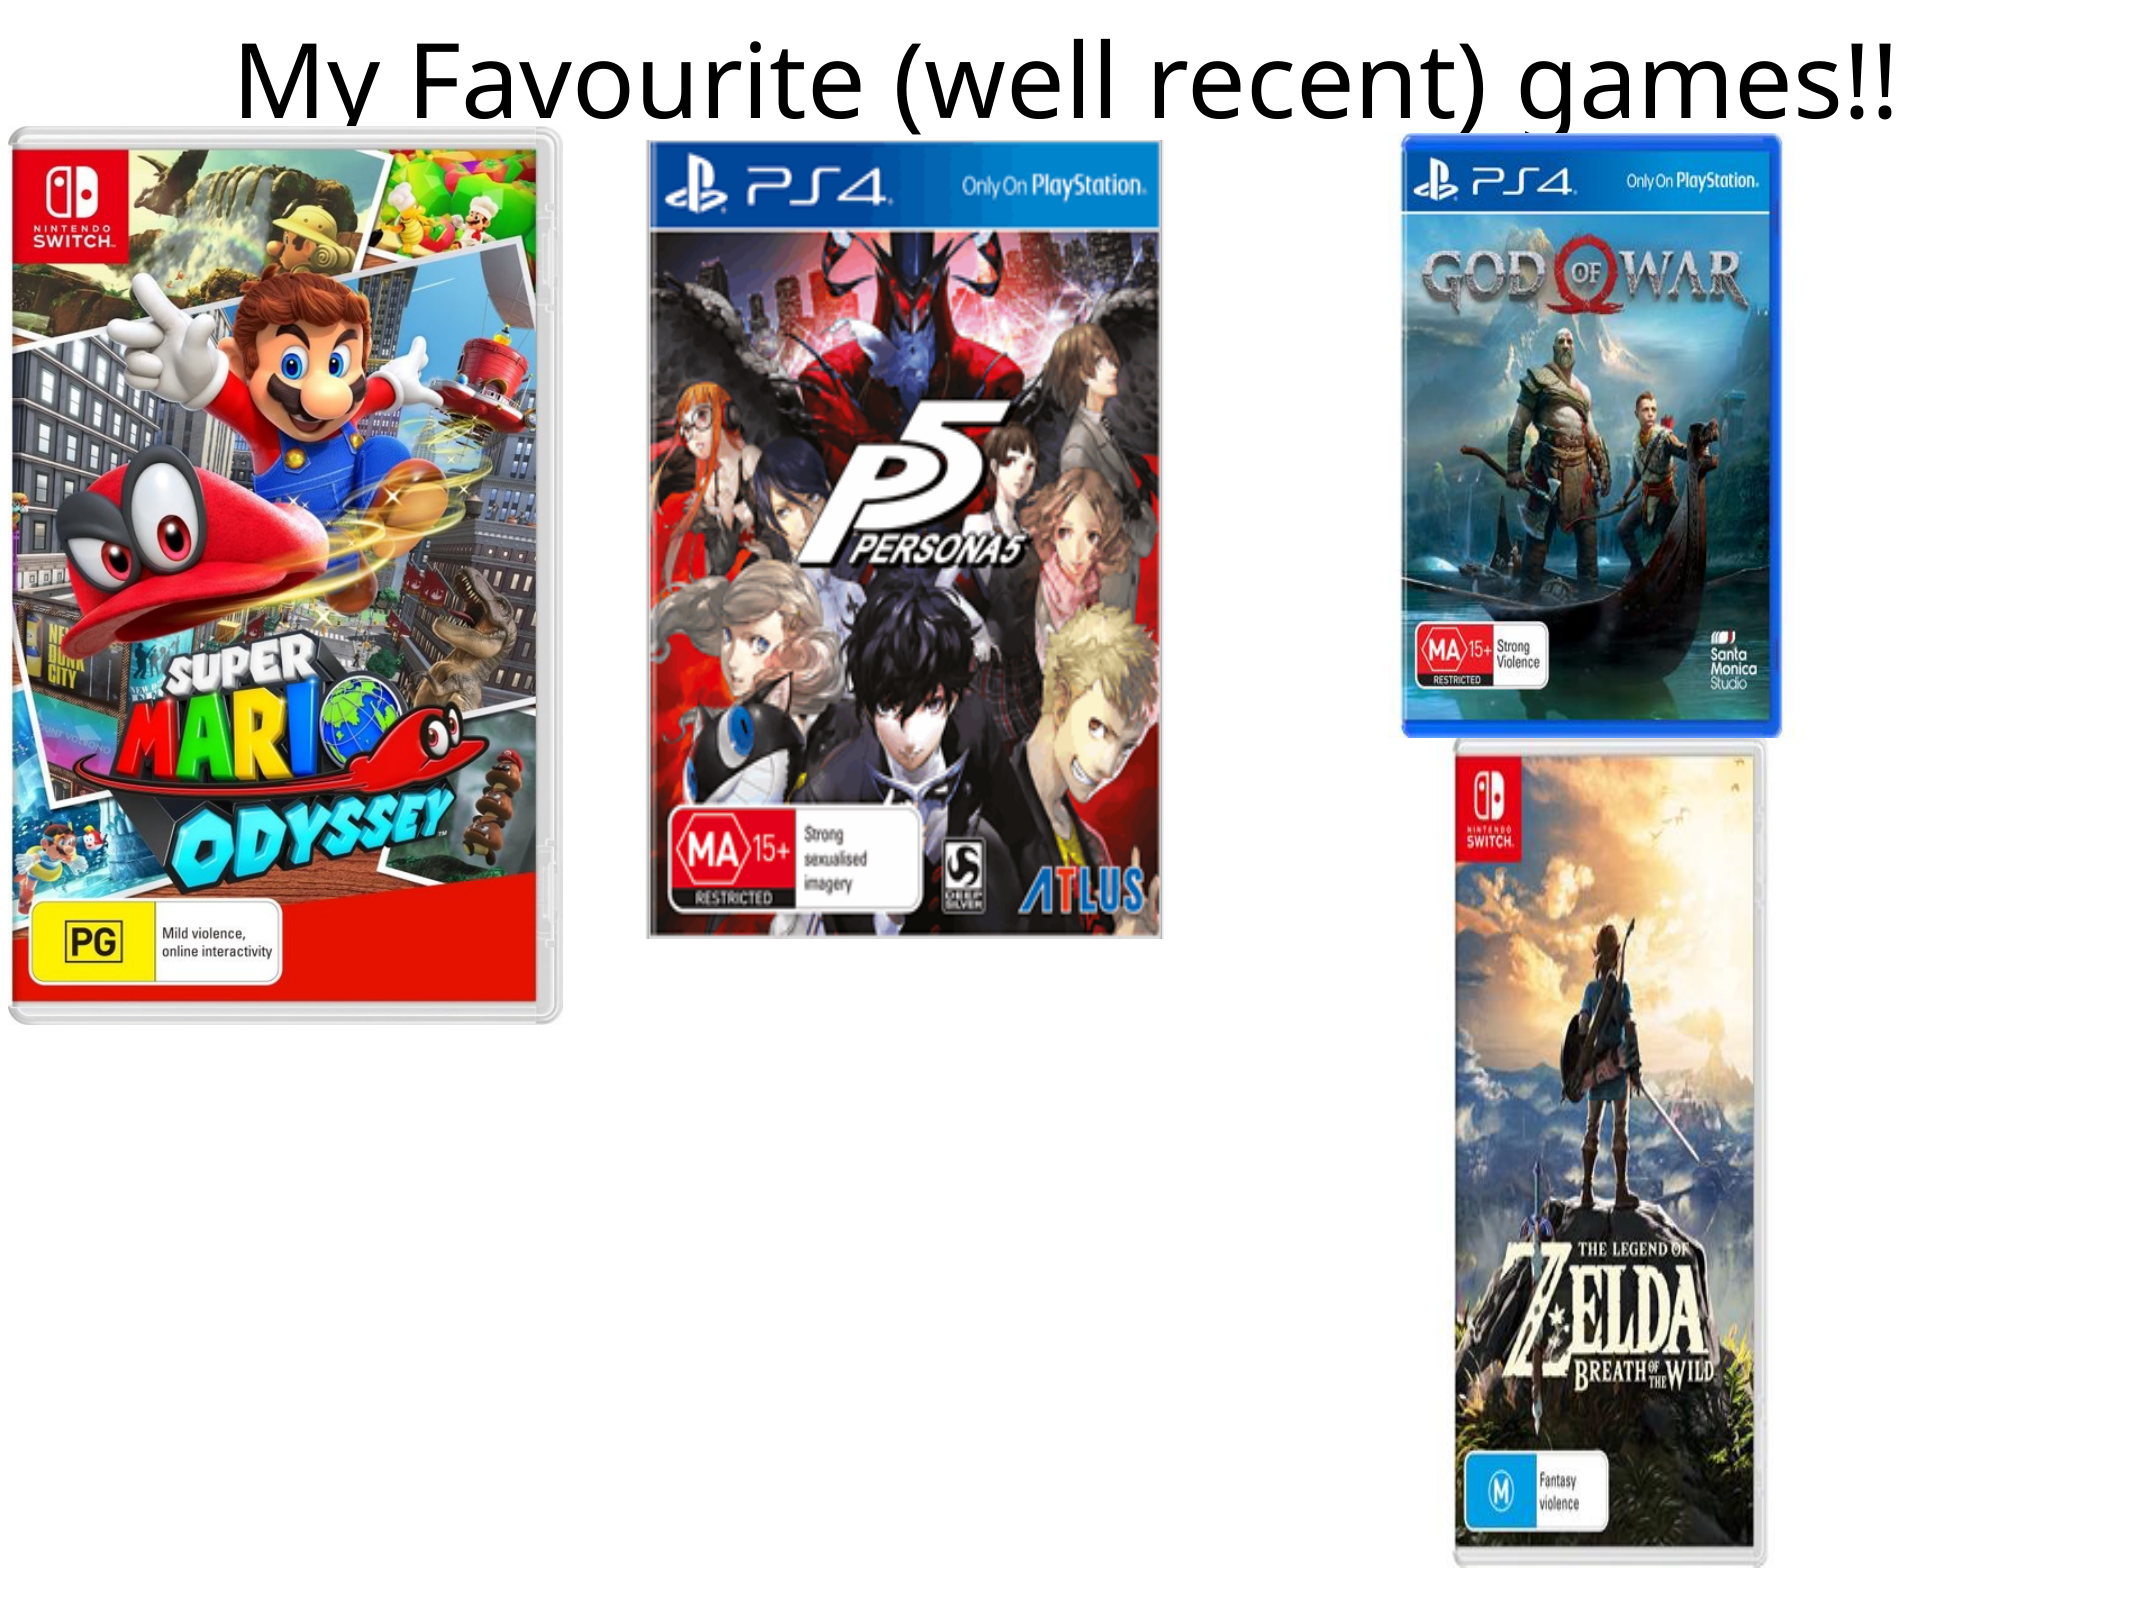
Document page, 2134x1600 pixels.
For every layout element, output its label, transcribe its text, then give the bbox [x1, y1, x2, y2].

title My Favourite (well recent) games!! [217, 0, 1916, 149]
picture [1349, 132, 1868, 1568]
picture [7, 126, 564, 1026]
picture [585, 139, 1226, 940]
